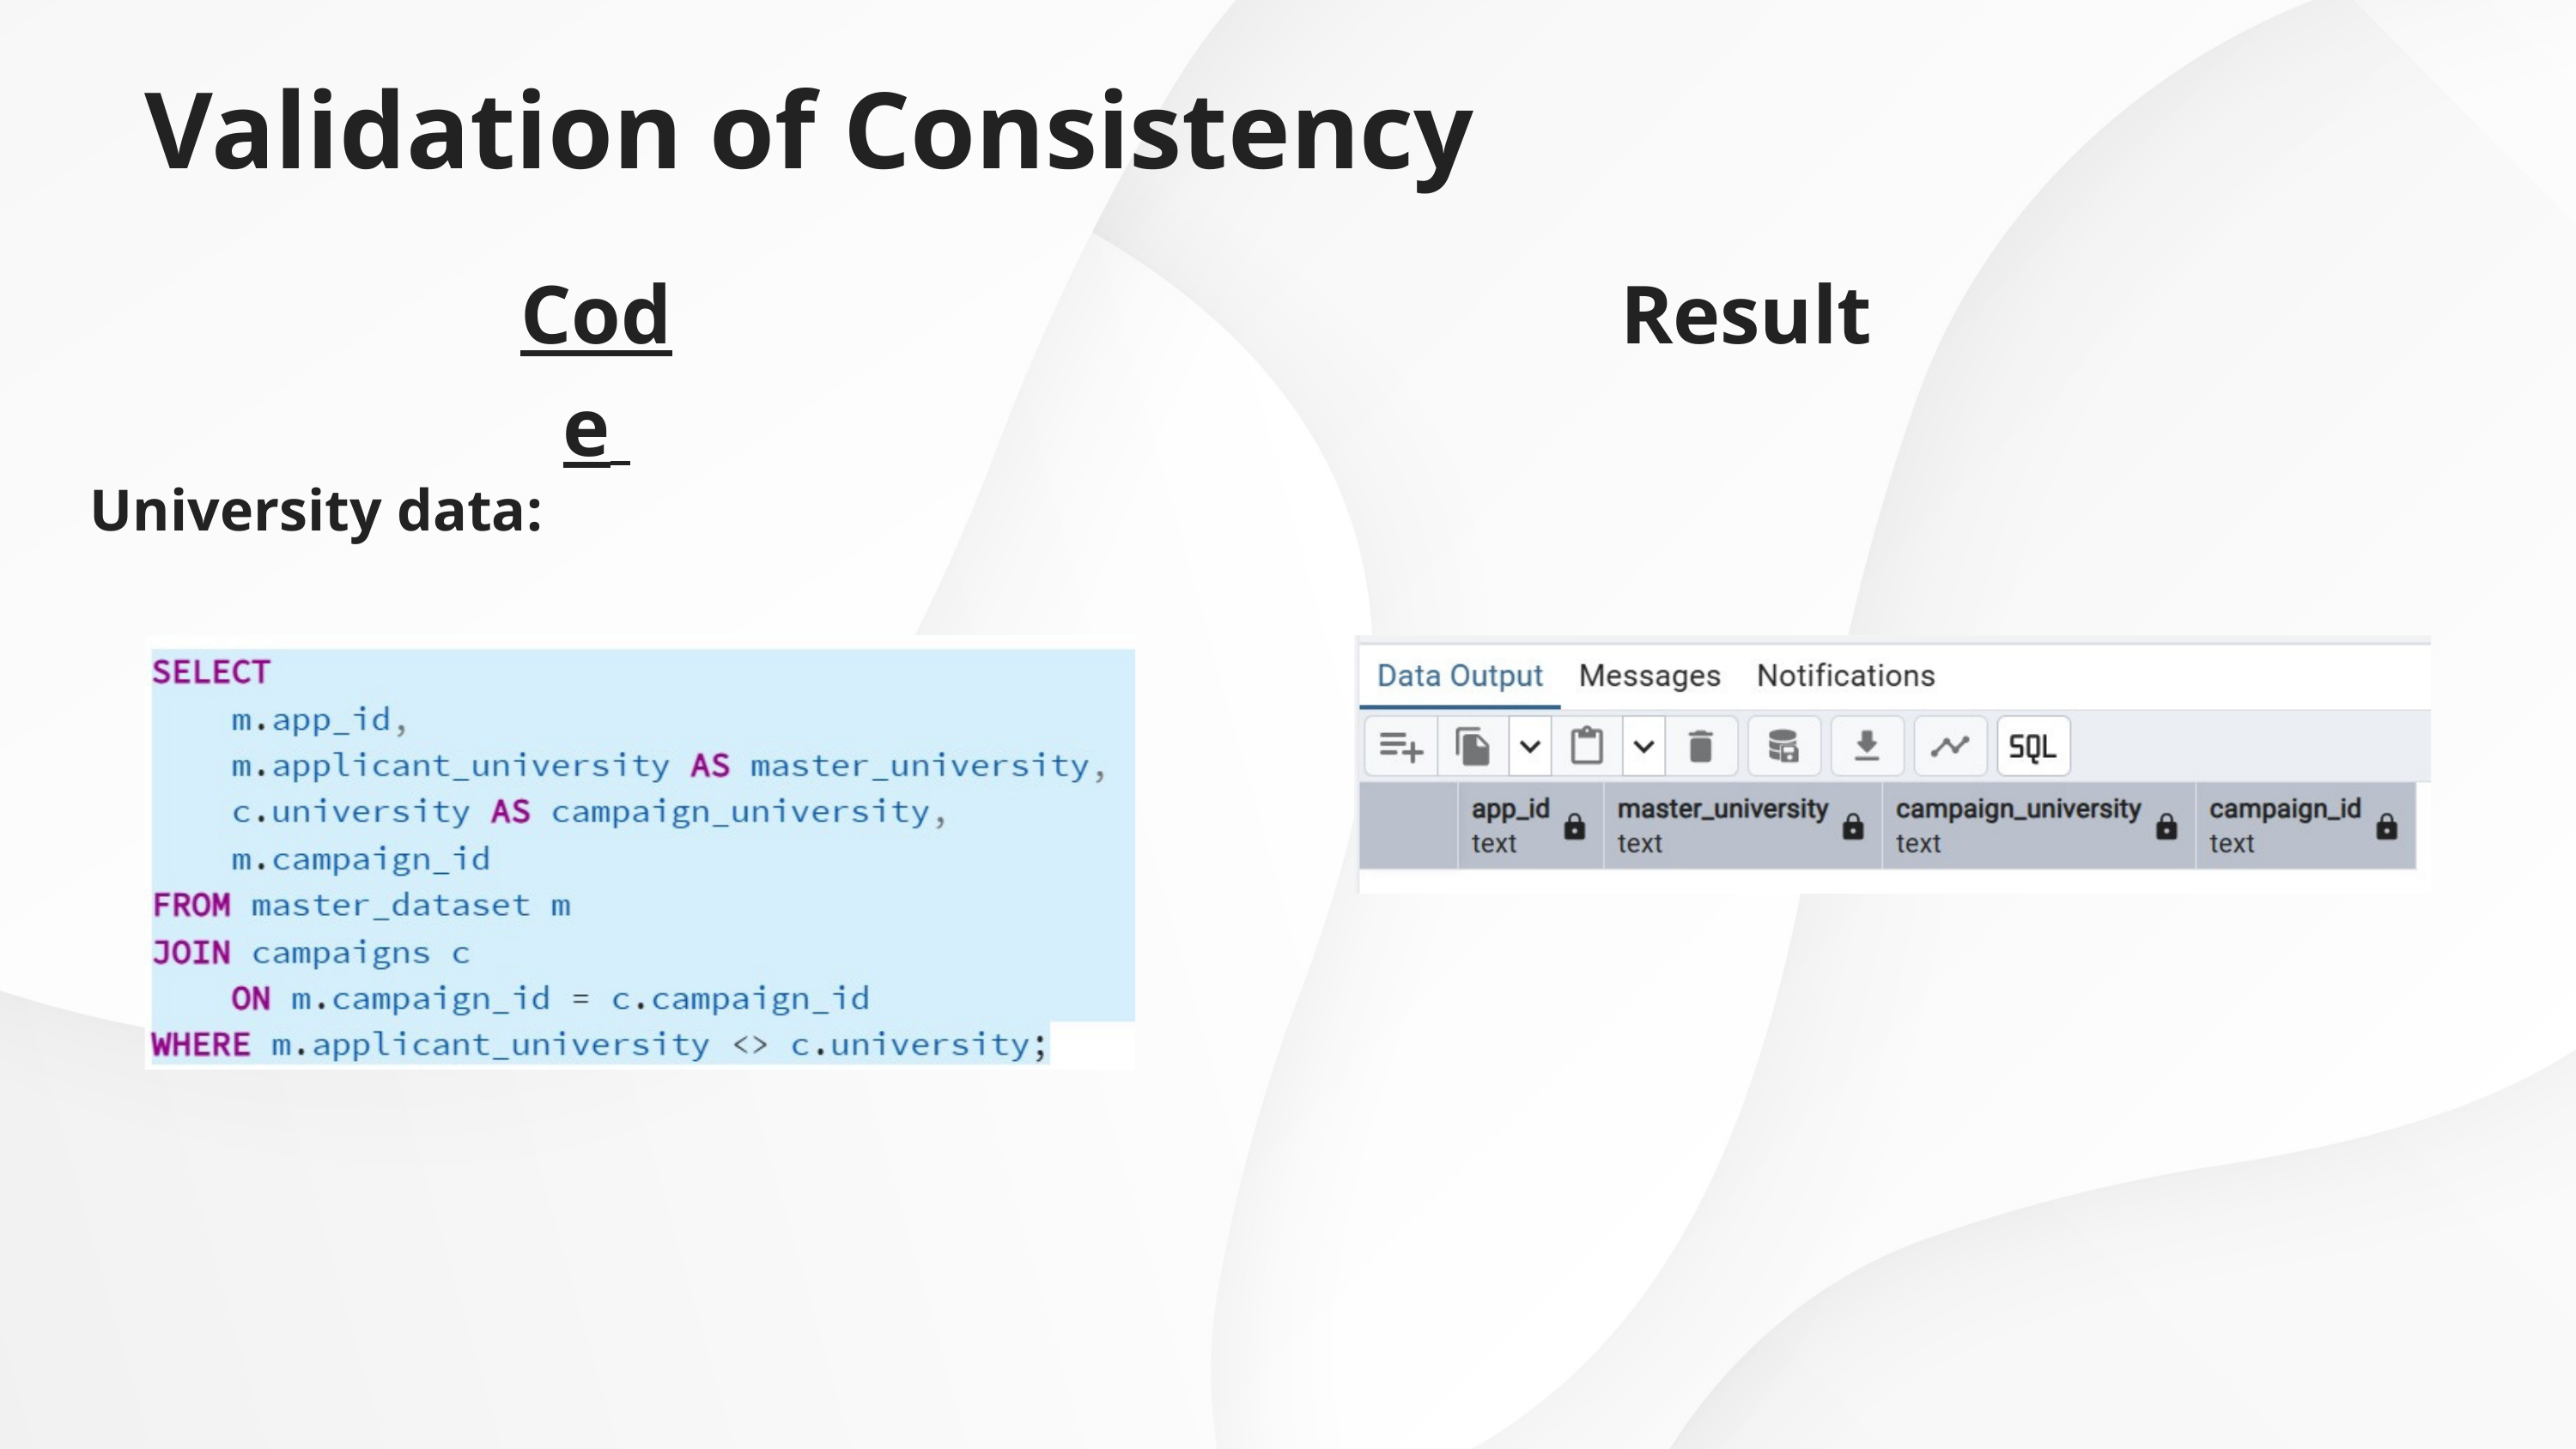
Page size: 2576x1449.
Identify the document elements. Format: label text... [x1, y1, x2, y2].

text_box Result [1609, 247, 1883, 361]
text_box Validation of Consistency [144, 75, 1822, 190]
text_box [1354, 635, 2432, 894]
text_box [0, 0, 2576, 1449]
text_box University data: [68, 462, 580, 543]
text_box Code [500, 247, 693, 473]
text_box [144, 635, 1136, 1070]
